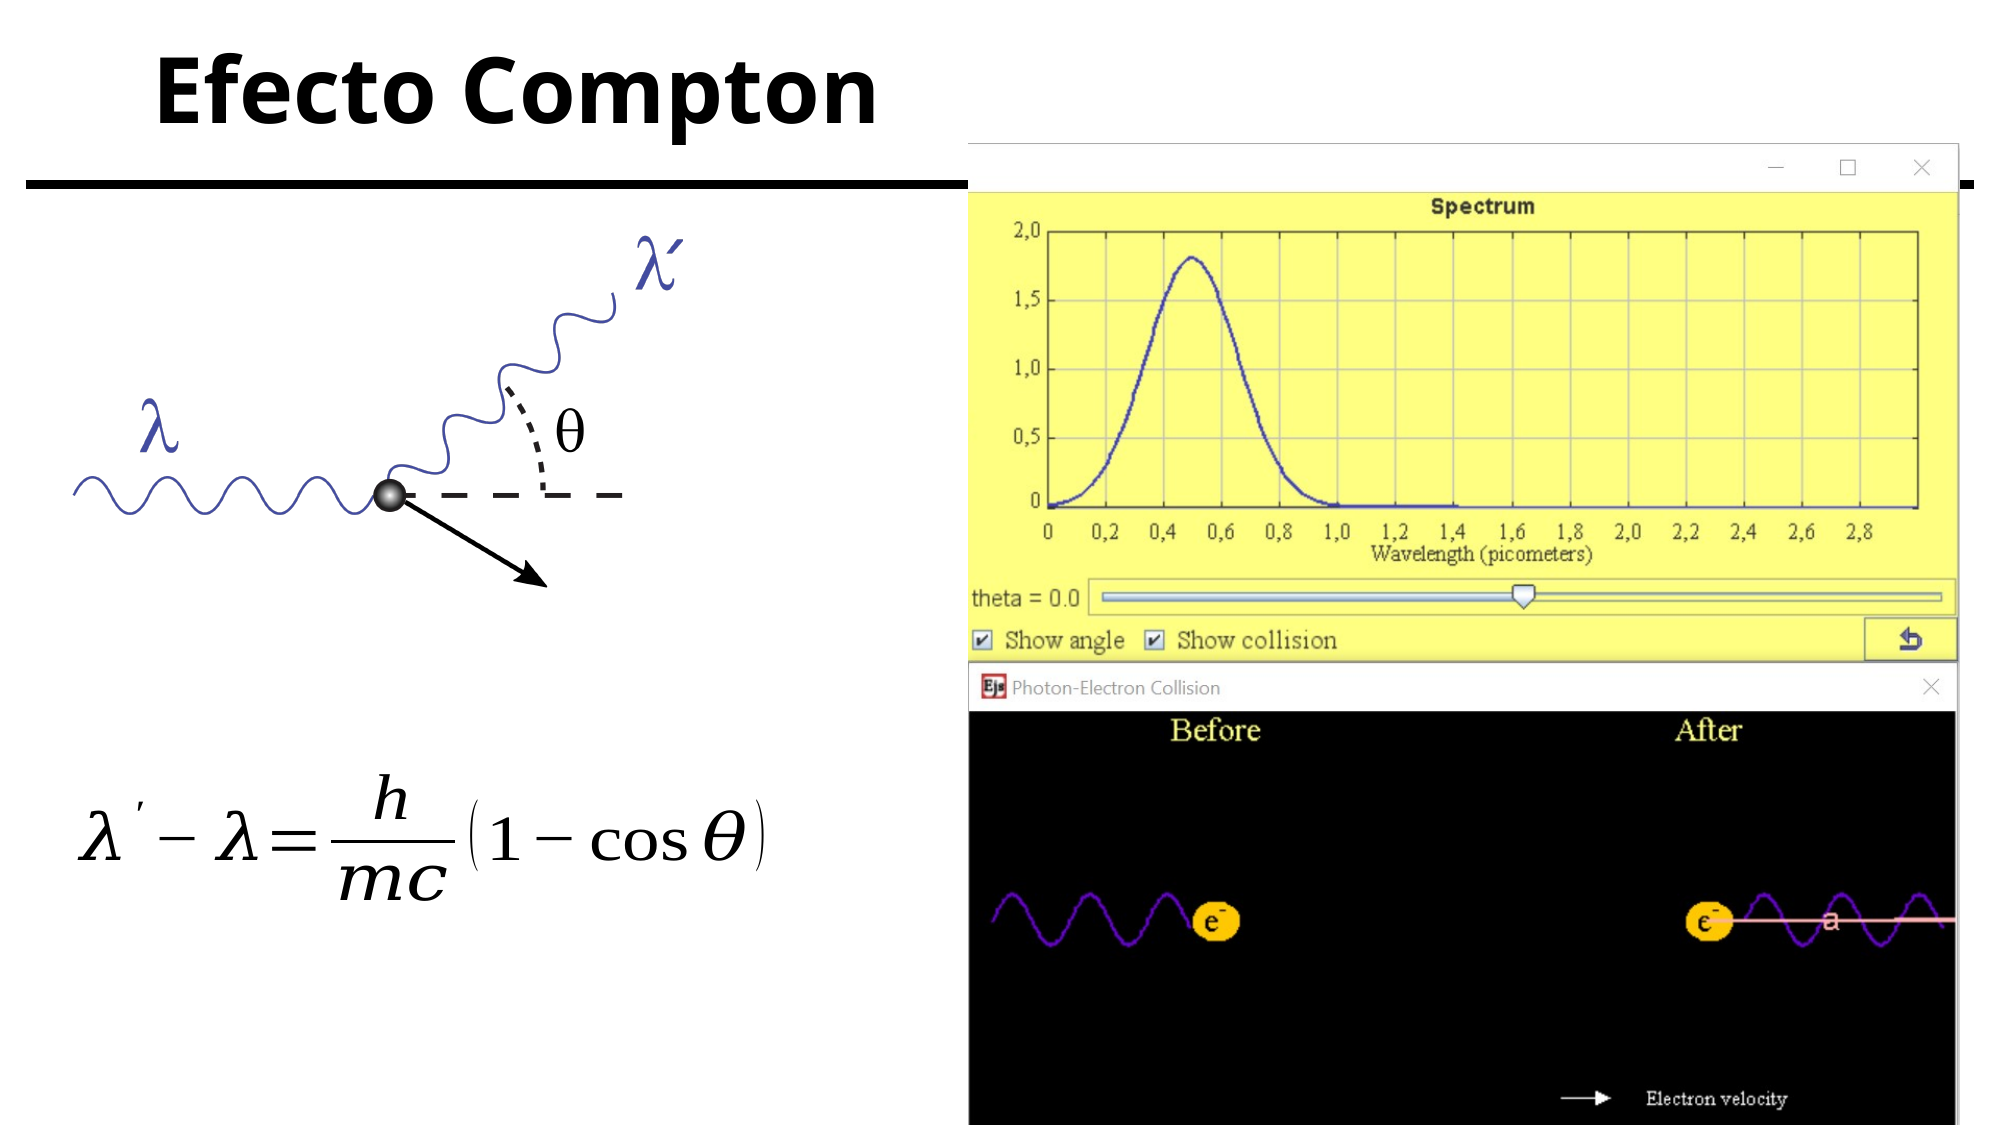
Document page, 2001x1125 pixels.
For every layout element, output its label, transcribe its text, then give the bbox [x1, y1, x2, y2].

picture [968, 143, 1960, 1125]
picture [66, 229, 683, 593]
title Efecto Compton [137, 26, 1863, 161]
